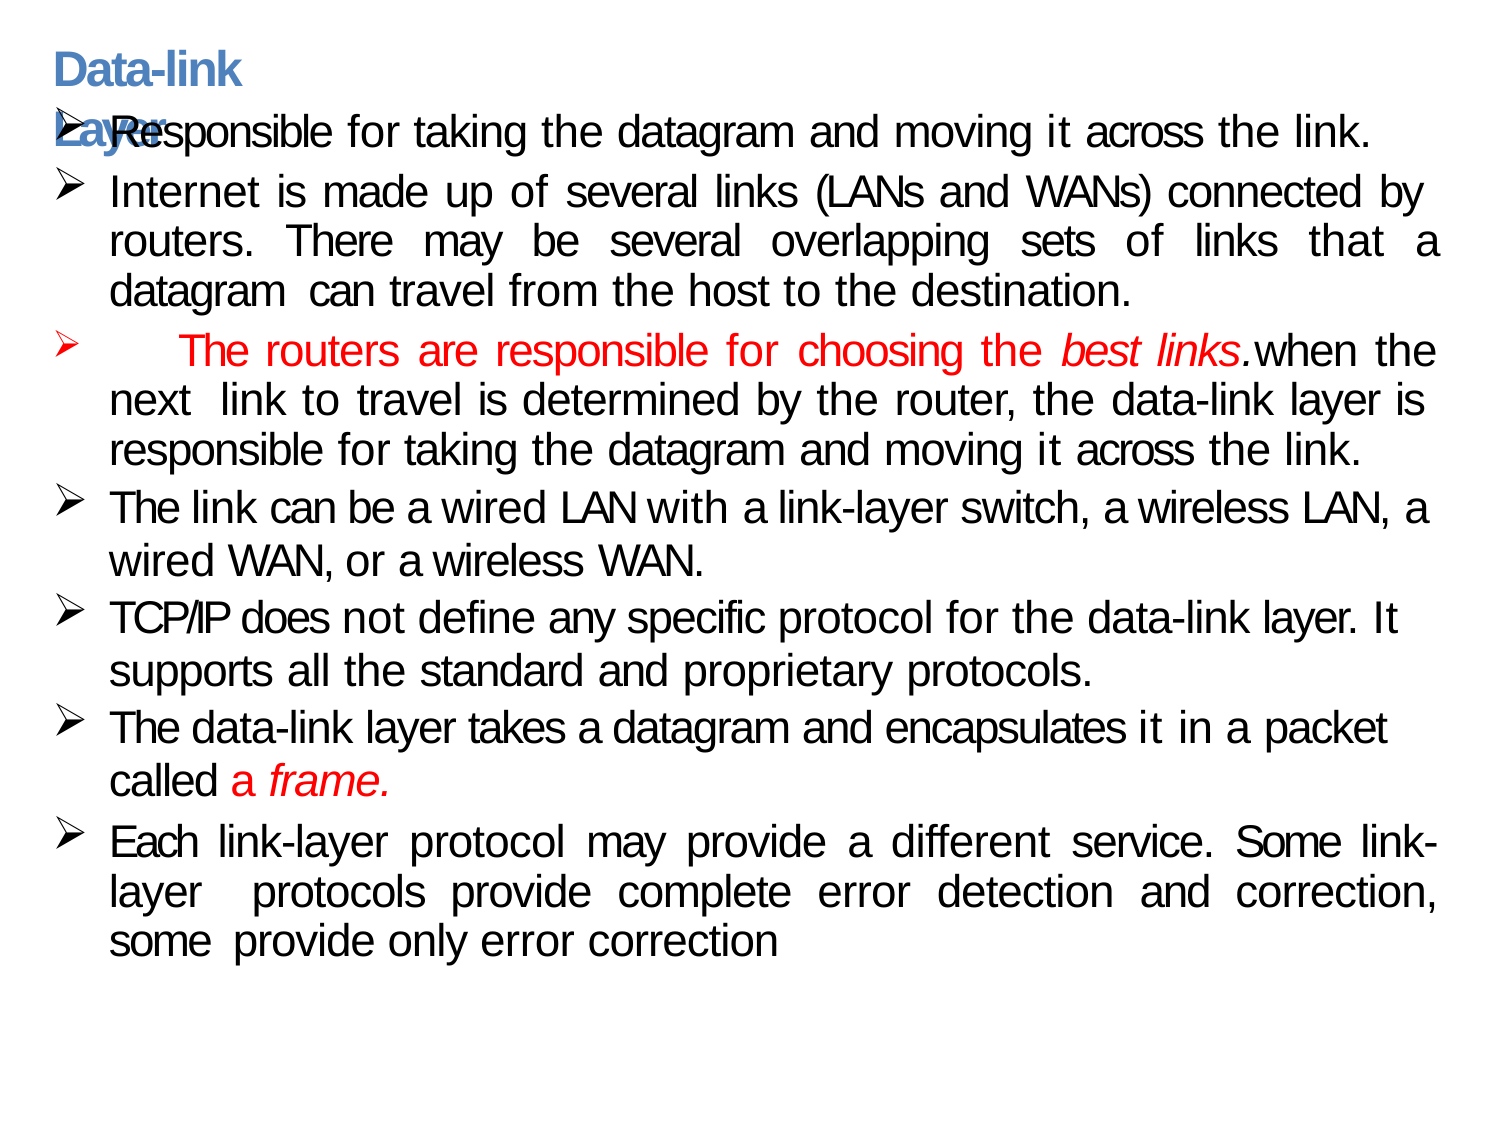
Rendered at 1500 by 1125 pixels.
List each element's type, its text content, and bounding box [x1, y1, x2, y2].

text_box Responsible for taking the datagram and moving it across the link. Internet is made up of several links (LANs and WANs) connected by routers. There may be several overlapping sets of links that a datagram can travel from the host to the destination. The routers are responsible for choosing the best links.when the next link to travel is determined by the router, the data-link layer is responsible for taking the datagram and moving it across the link. The link can be a wired LAN with a link-layer switch, a wireless LAN, a wired WAN, or a wireless WAN. TCP/IP does not define any specific protocol for the data-link layer. It supports all the standard and proprietary protocols. The data-link layer takes a datagram and encapsulates it in a packet called a frame. Each link-layer protocol may provide a different service. Some link-layer protocols provide complete error detection and correction, some provide only error correction [50, 94, 1439, 966]
title Data-link Layer [50, 33, 365, 94]
